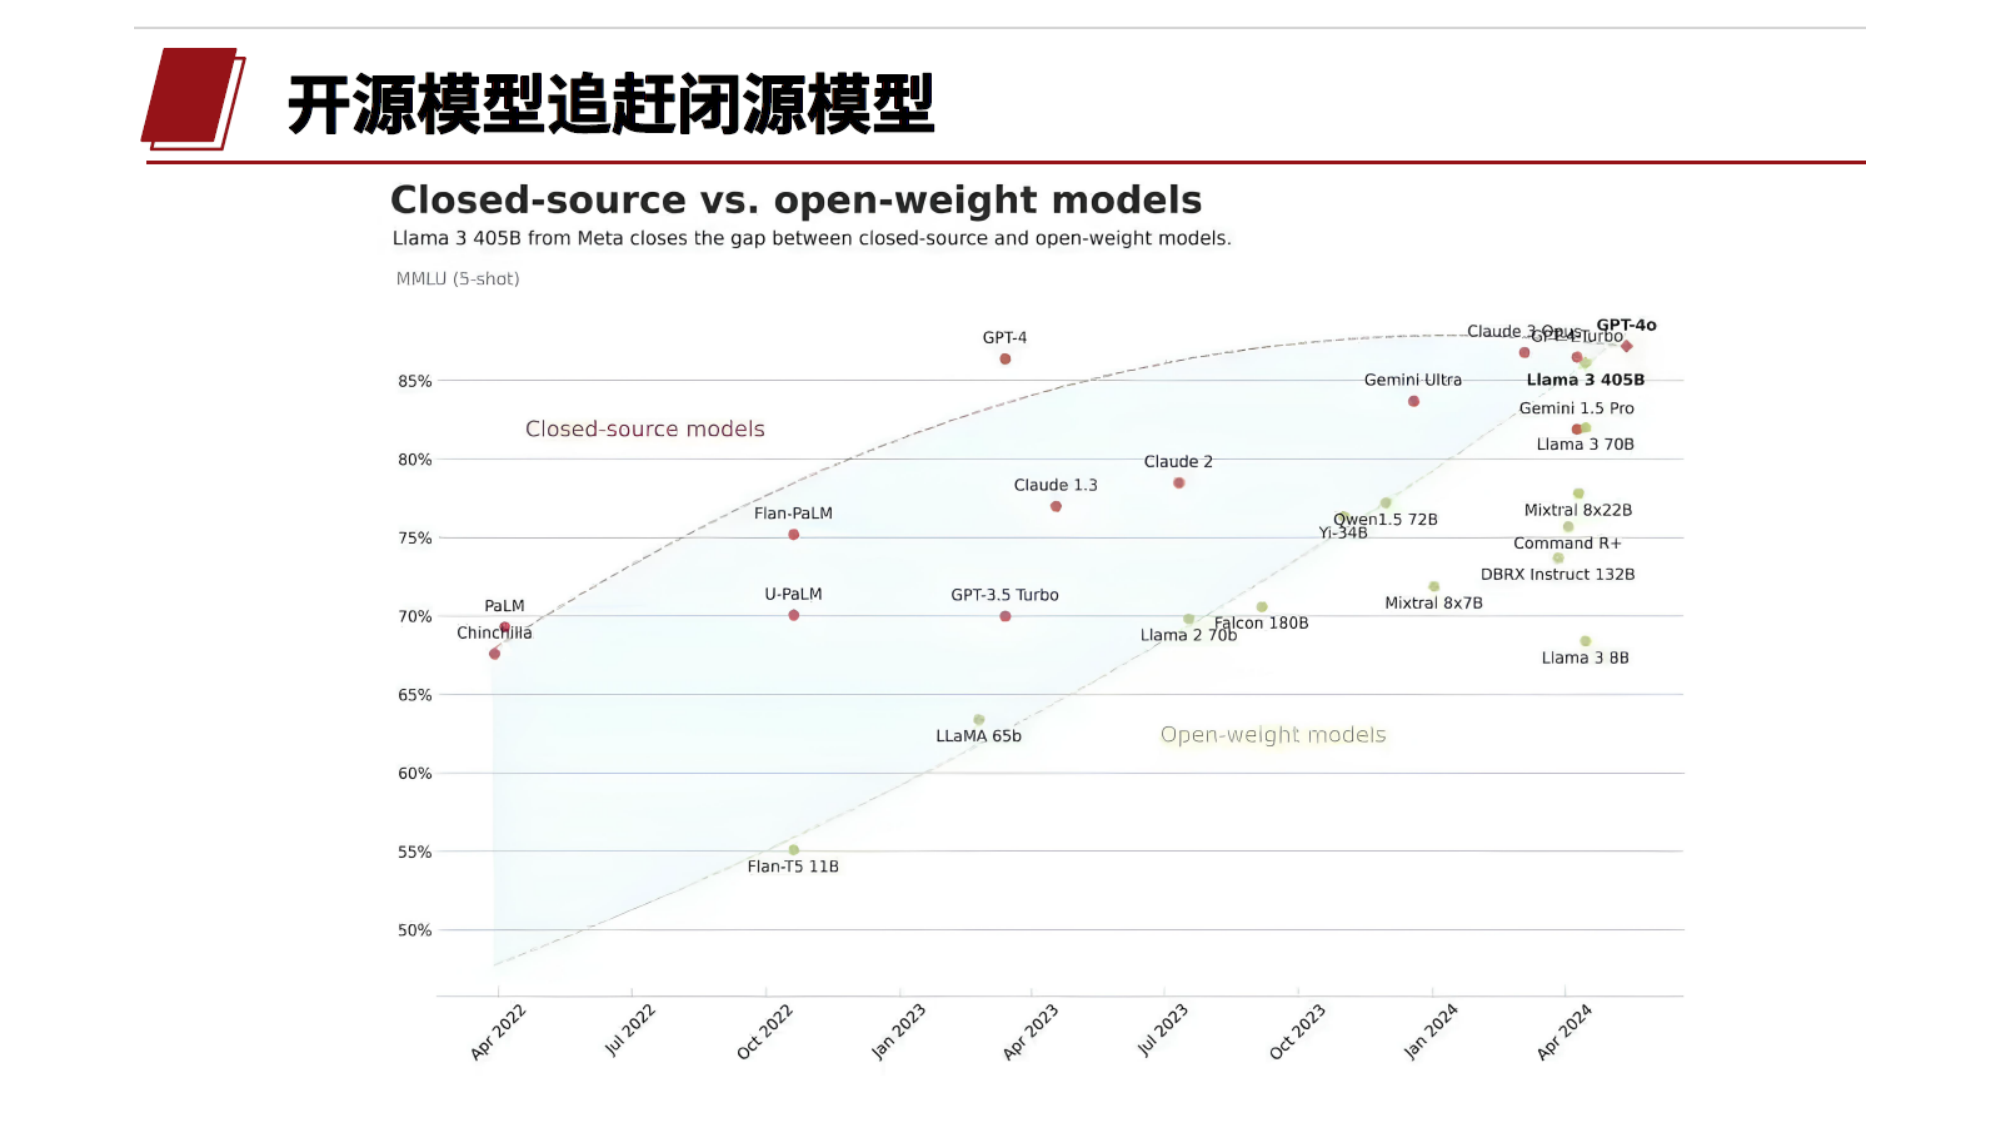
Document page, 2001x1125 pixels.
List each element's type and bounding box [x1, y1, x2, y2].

picture [133, 23, 1867, 1102]
